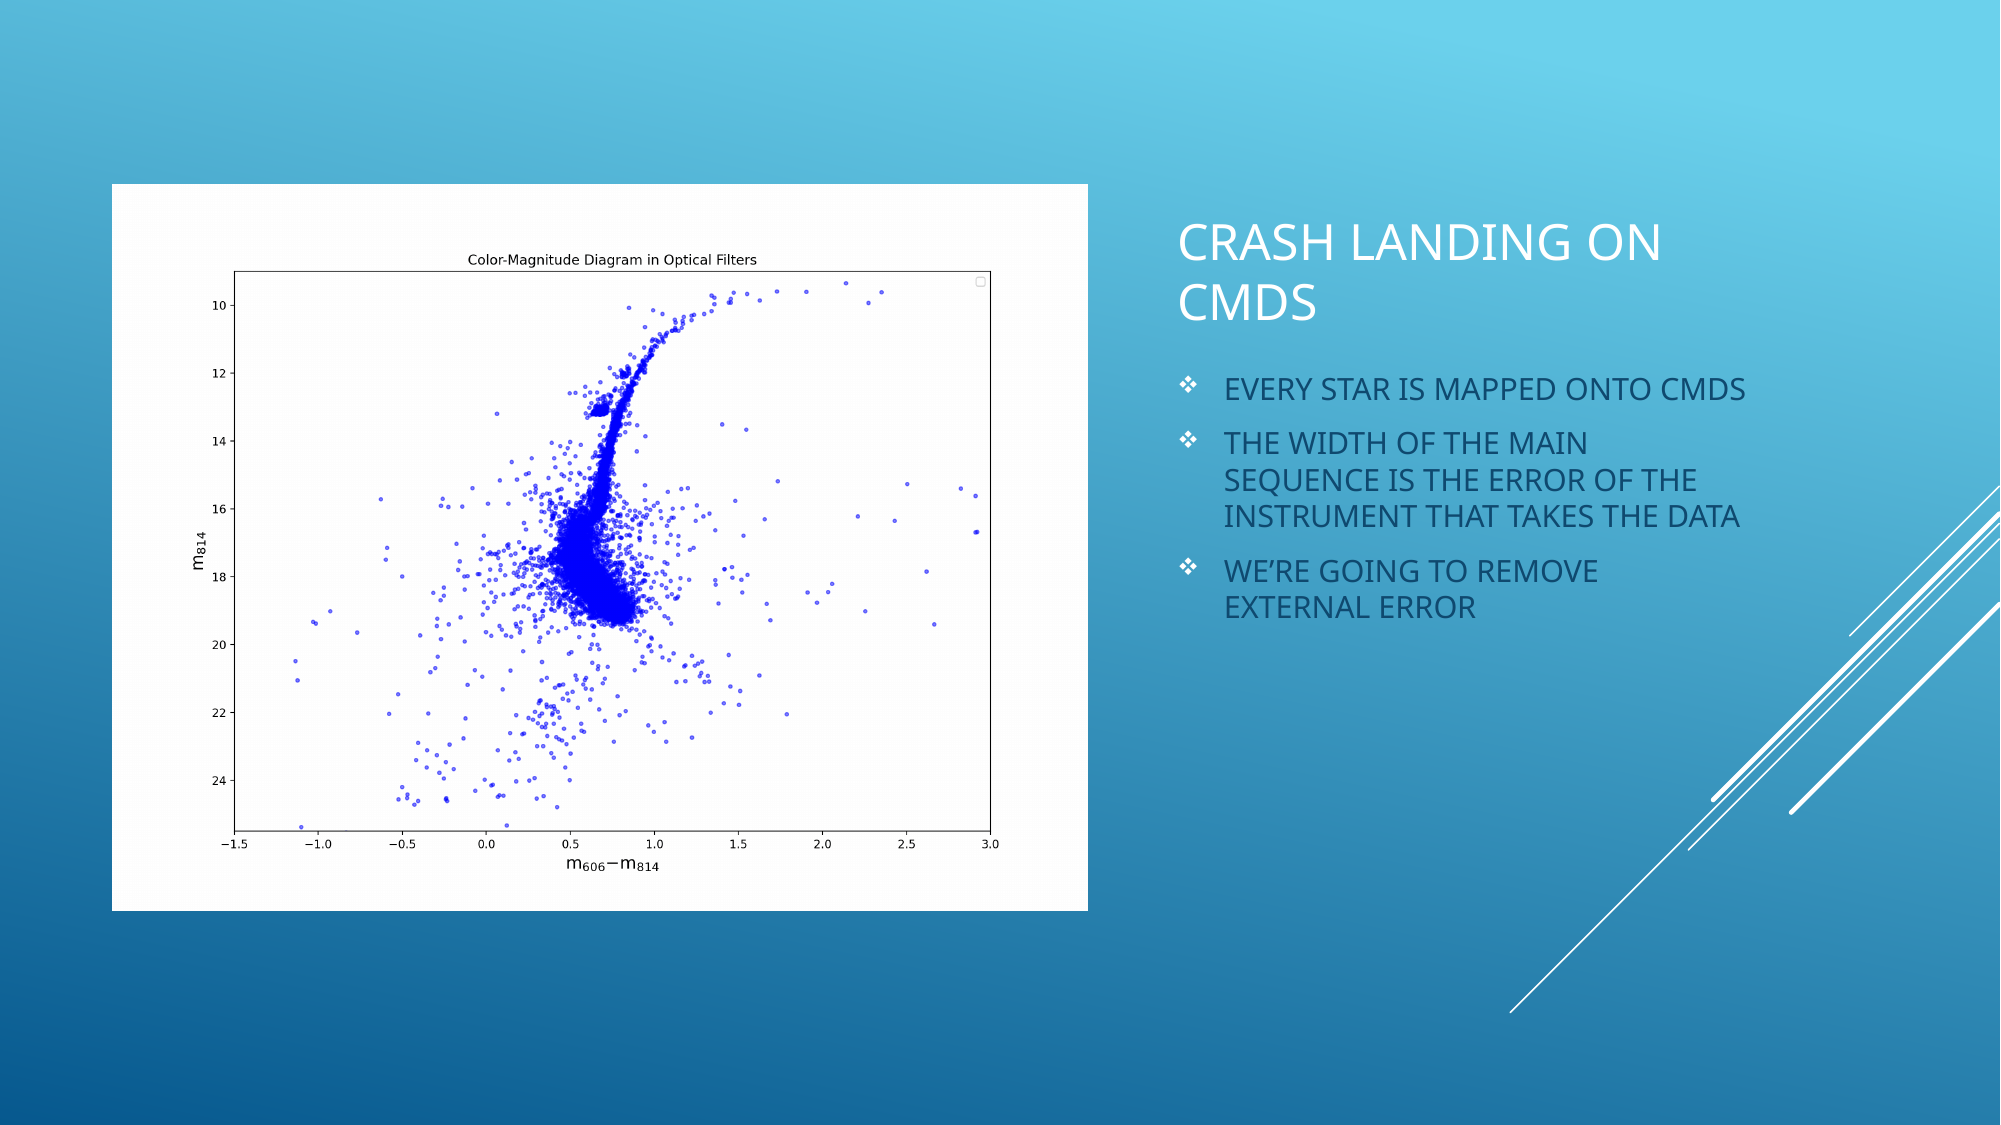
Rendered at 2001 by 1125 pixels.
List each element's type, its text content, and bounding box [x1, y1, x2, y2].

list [111, 184, 1088, 912]
title Crash landing on cmdS [1162, 112, 1763, 338]
list EVERY STAR IS MAPPED ONTO CMDS THE WIDTH OF THE MAIN SEQUENCE IS THE ERROR OF THE INSTRUMENT THAT TAKES THE DATA WE’RE GOING TO REMOVE EXTERNAL ERROR [1162, 362, 1763, 706]
